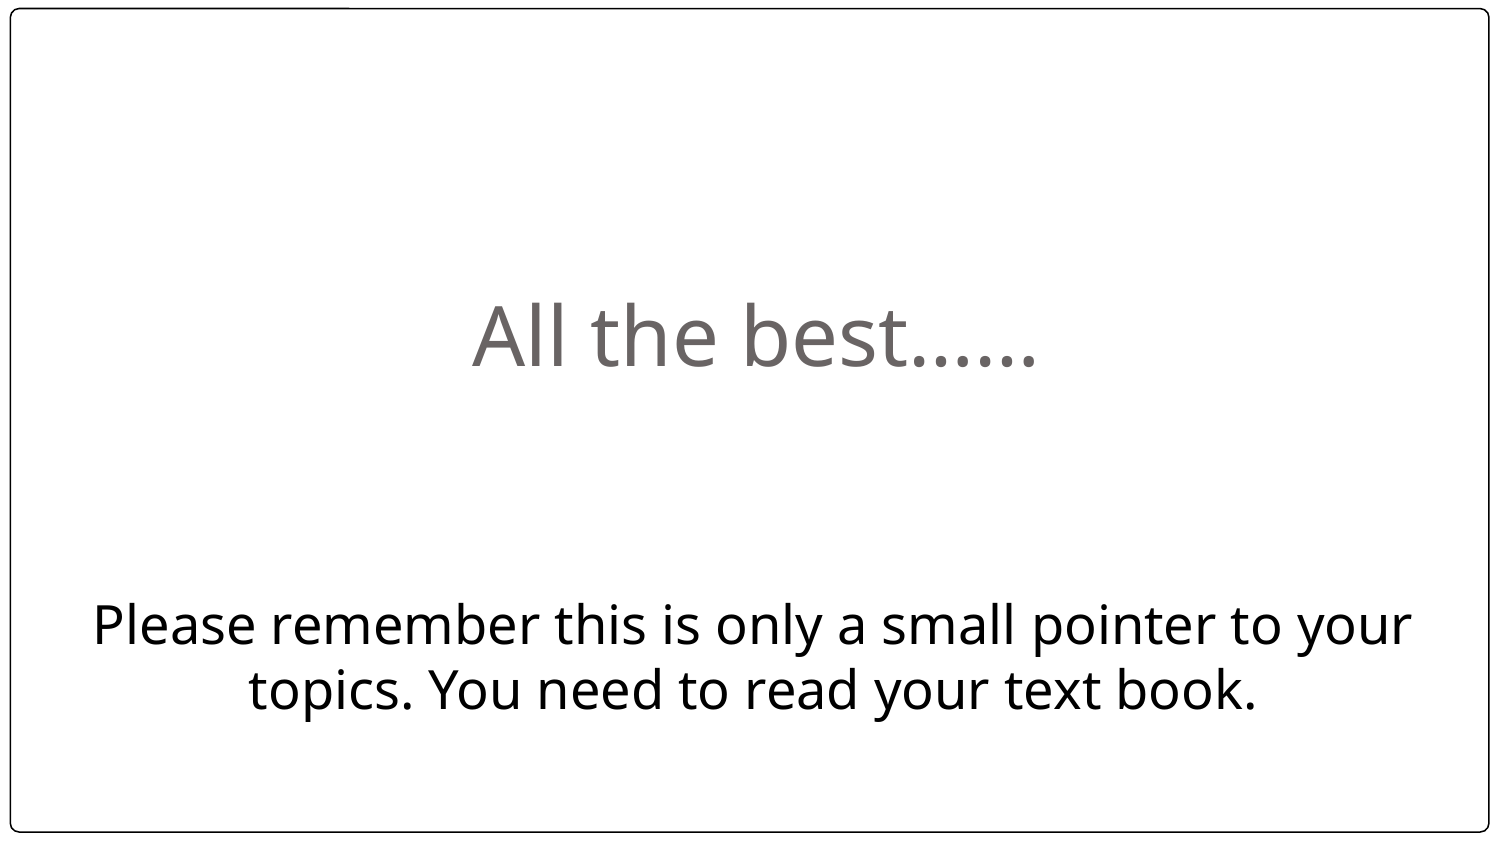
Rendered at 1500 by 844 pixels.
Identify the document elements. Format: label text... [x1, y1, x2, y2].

list Please remember this is only a small pointer to your topics. You need to read your text book. [0, 582, 1487, 741]
title All the best…… [13, 257, 1500, 398]
